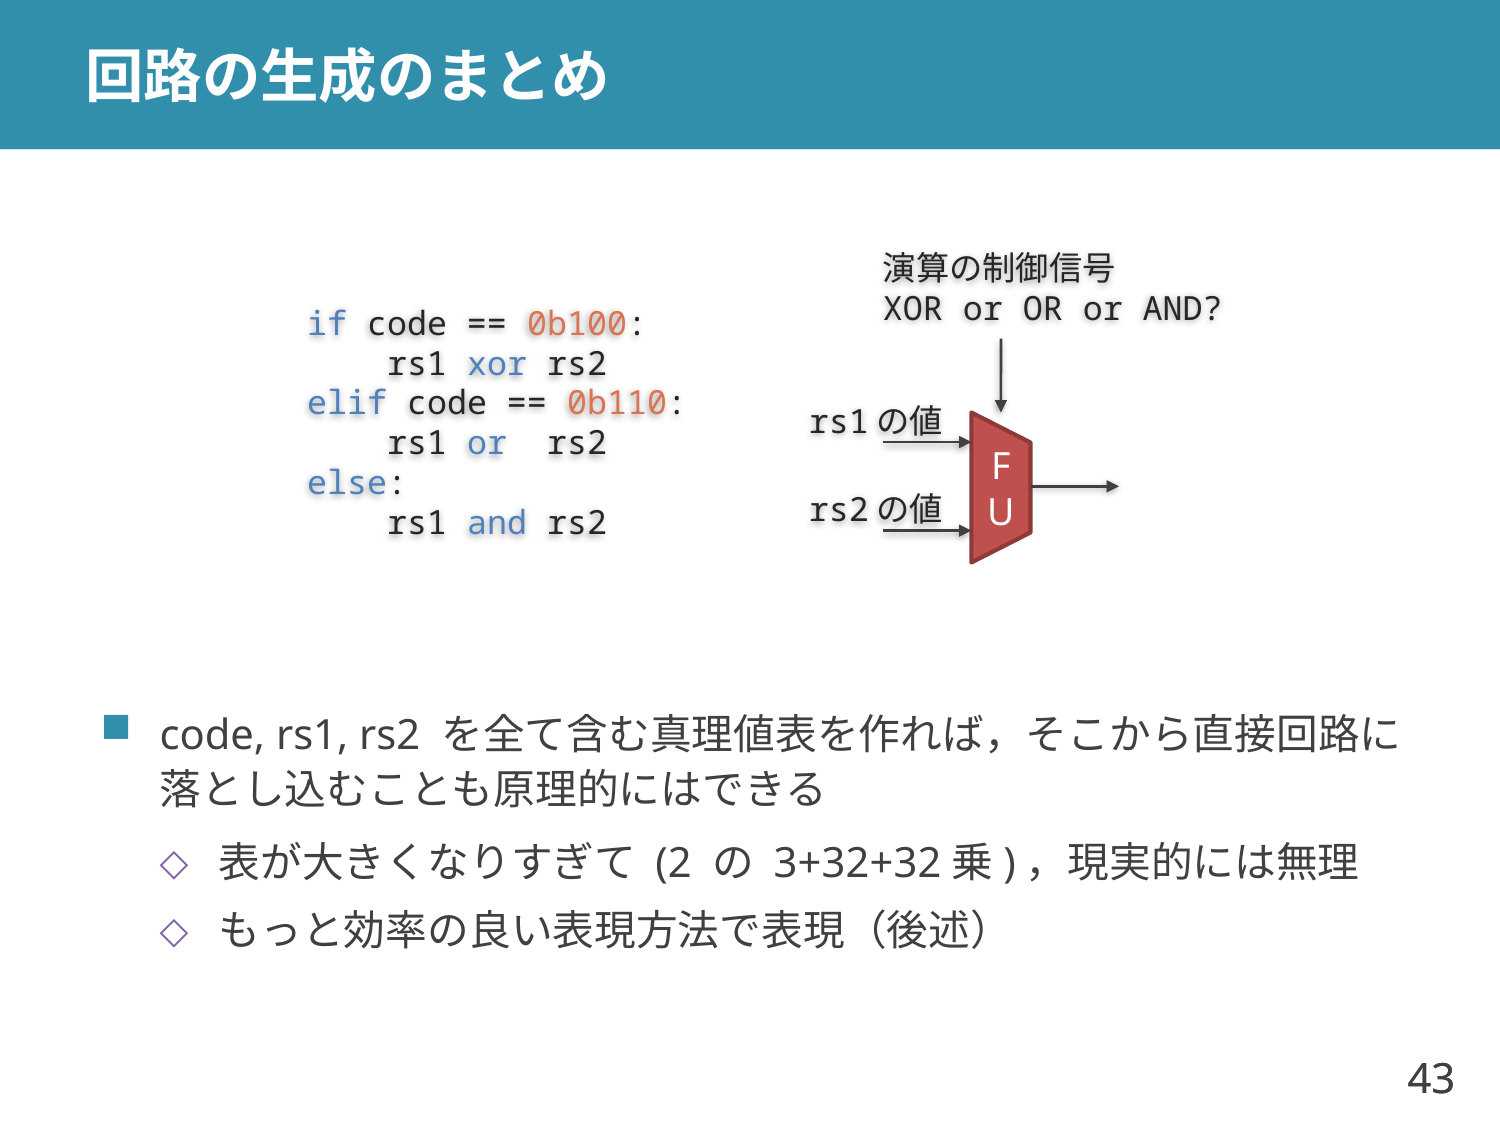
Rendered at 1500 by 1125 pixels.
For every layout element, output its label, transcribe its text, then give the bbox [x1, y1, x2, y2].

text_box rs1の値 [793, 397, 884, 443]
list code, rs1, rs2 を全て含む真理値表を作れば，そこから直接回路に 落とし込むことも原理的にはできる 表が大きくなりすぎて (2 の 3+32+32乗)，現実的には無理 もっと効率の良い表現方法で表現（後述） [85, 754, 1445, 903]
text_box FU [969, 410, 1033, 565]
title 回路の生成のまとめ [70, 0, 1500, 150]
text_box if code == 0b100: rs1 xor rs2 elif code == 0b110: rs1 or rs2 else: rs1 and rs2 [291, 294, 677, 546]
text_box rs2の値 [793, 485, 884, 531]
text_box 演算の制御信号 XOR or OR or AND? [867, 264, 1120, 310]
